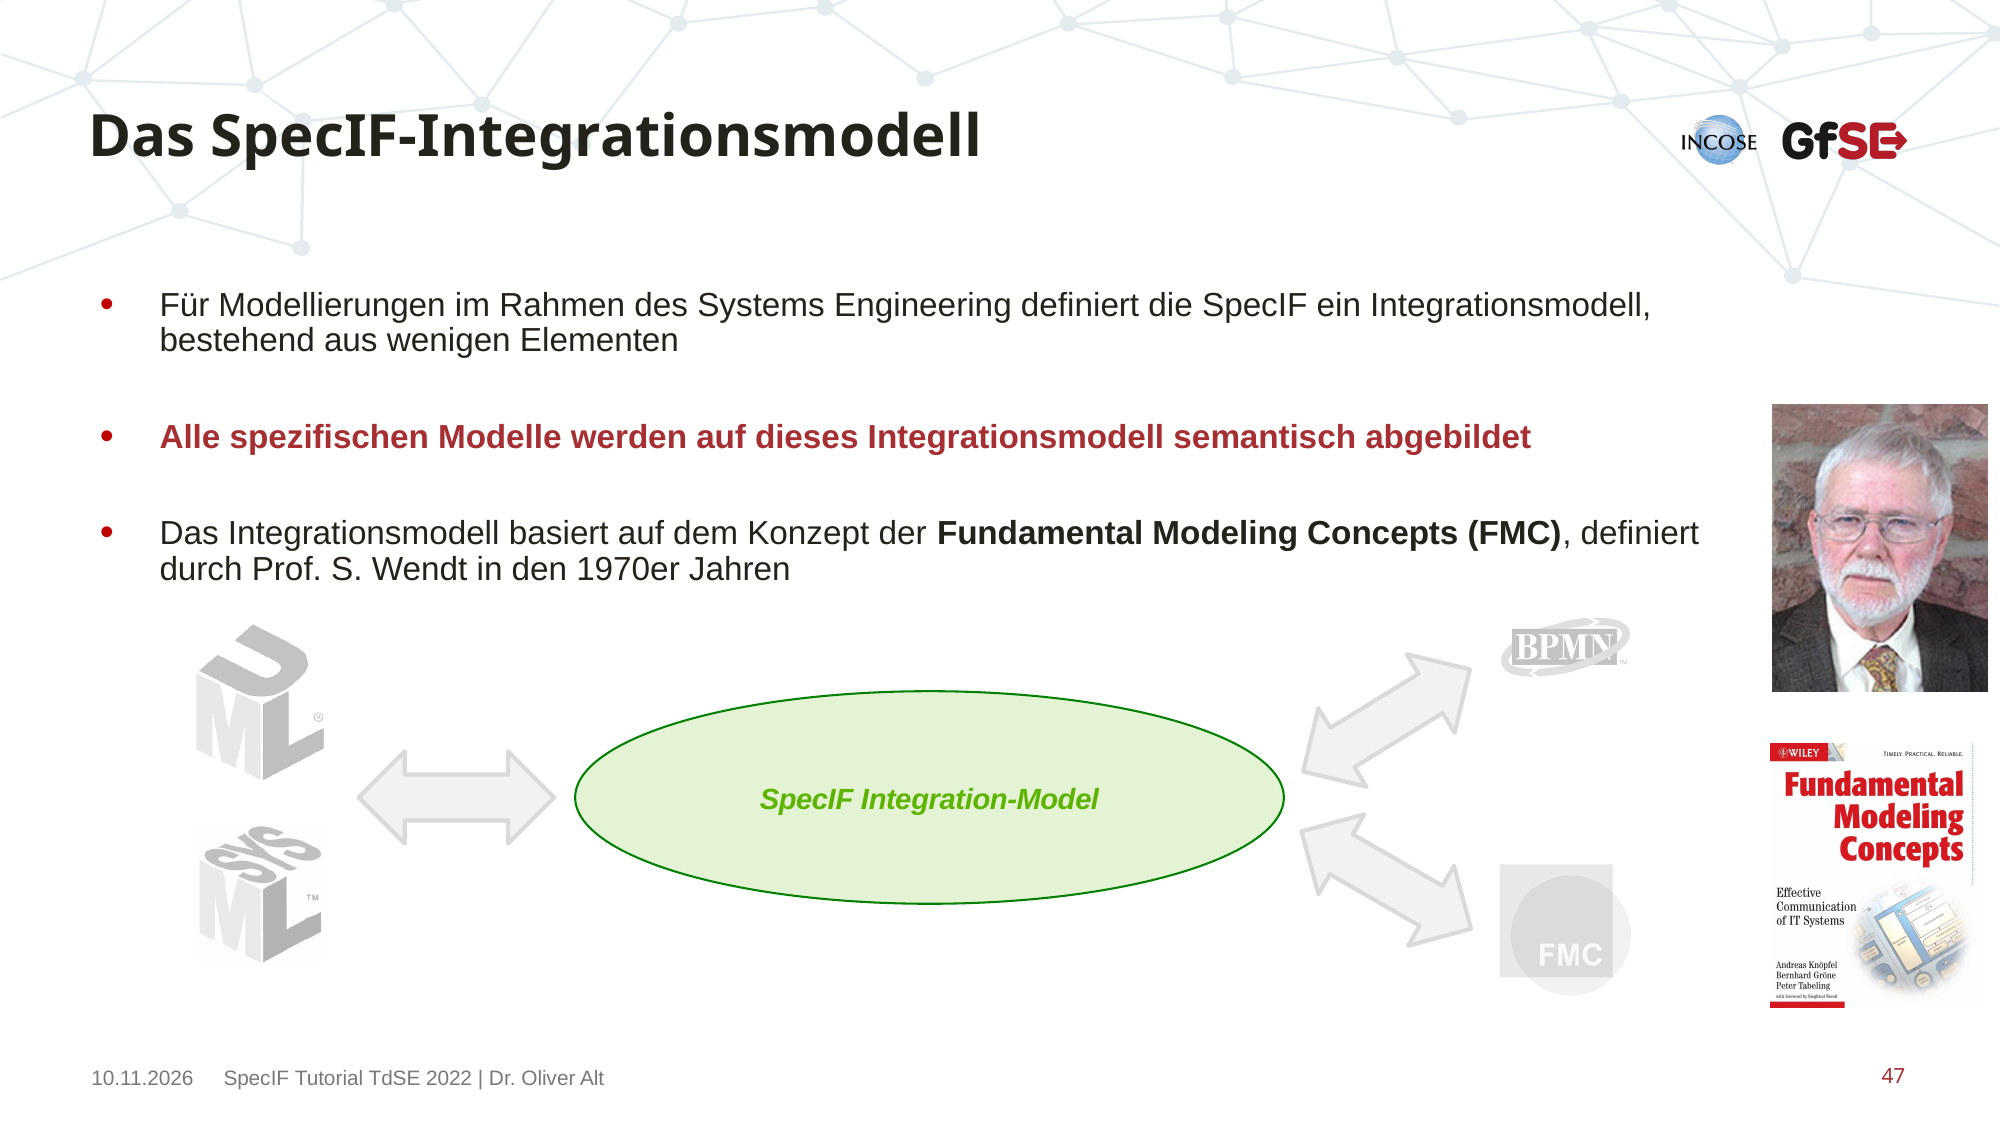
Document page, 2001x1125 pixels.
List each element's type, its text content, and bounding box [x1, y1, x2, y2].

list Für Modellierungen im Rahmen des Systems Engineering definiert die SpecIF ein Integrationsmodell, bestehend aus wenigen Elementen Alle spezifischen Modelle werden auf dieses Integrationsmodell semantisch abgebildet Das Integrationsmodell basiert auf dem Konzept der Fundamental Modeling Concepts (FMC), definiert durch Prof. S. Wendt in den 1970er Jahren [100, 287, 1775, 1100]
picture [1497, 862, 1633, 997]
picture [1772, 404, 1988, 692]
picture [196, 824, 324, 963]
text_box [1301, 652, 1472, 789]
picture [195, 624, 324, 781]
picture [1497, 598, 1633, 703]
text_box [573, 689, 1286, 906]
text_box [356, 749, 557, 846]
picture [1770, 742, 1986, 1008]
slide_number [88, 1059, 197, 1095]
text_box SpecIF Integration-Model [754, 779, 1105, 816]
text_box [1299, 812, 1474, 948]
title Das SpecIF-Integrationsmodell [88, 106, 1912, 213]
slide_number 47 [1881, 1059, 1912, 1095]
